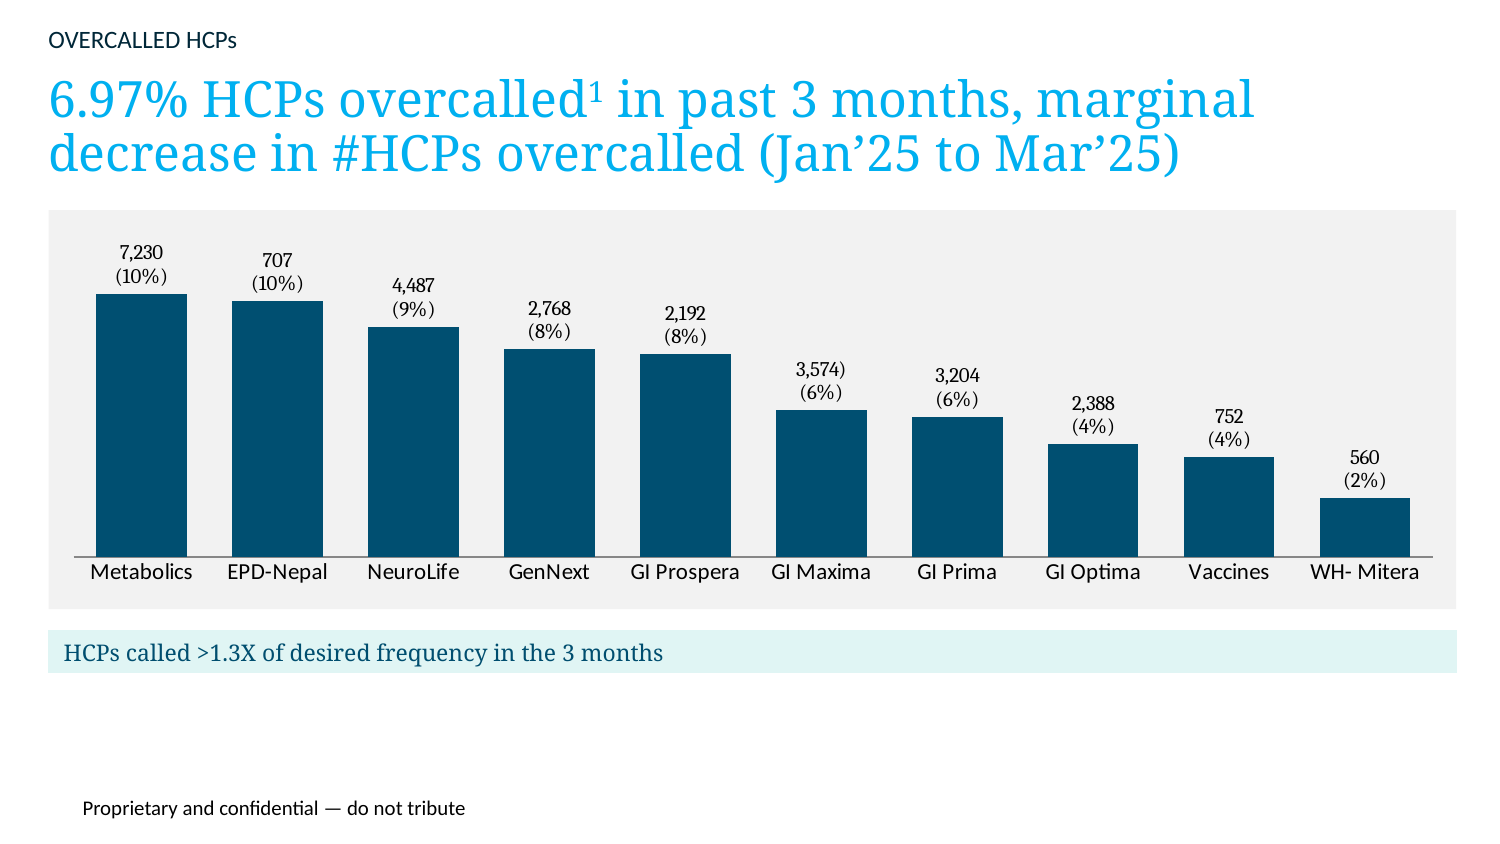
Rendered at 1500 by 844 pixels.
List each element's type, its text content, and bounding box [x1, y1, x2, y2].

text_box 6.97% HCPs overcalled1 in past 3 months, marginal decrease in #HCPs overcalled (Jan’25 to Mar’25) [33, 66, 1466, 190]
text_box OVERCALLED HCPs [33, 16, 390, 62]
text_box [9, 14, 1427, 120]
chart [48, 209, 1457, 610]
text_box HCPs called >1.3X of desired frequency in the 3 months [48, 630, 1457, 673]
